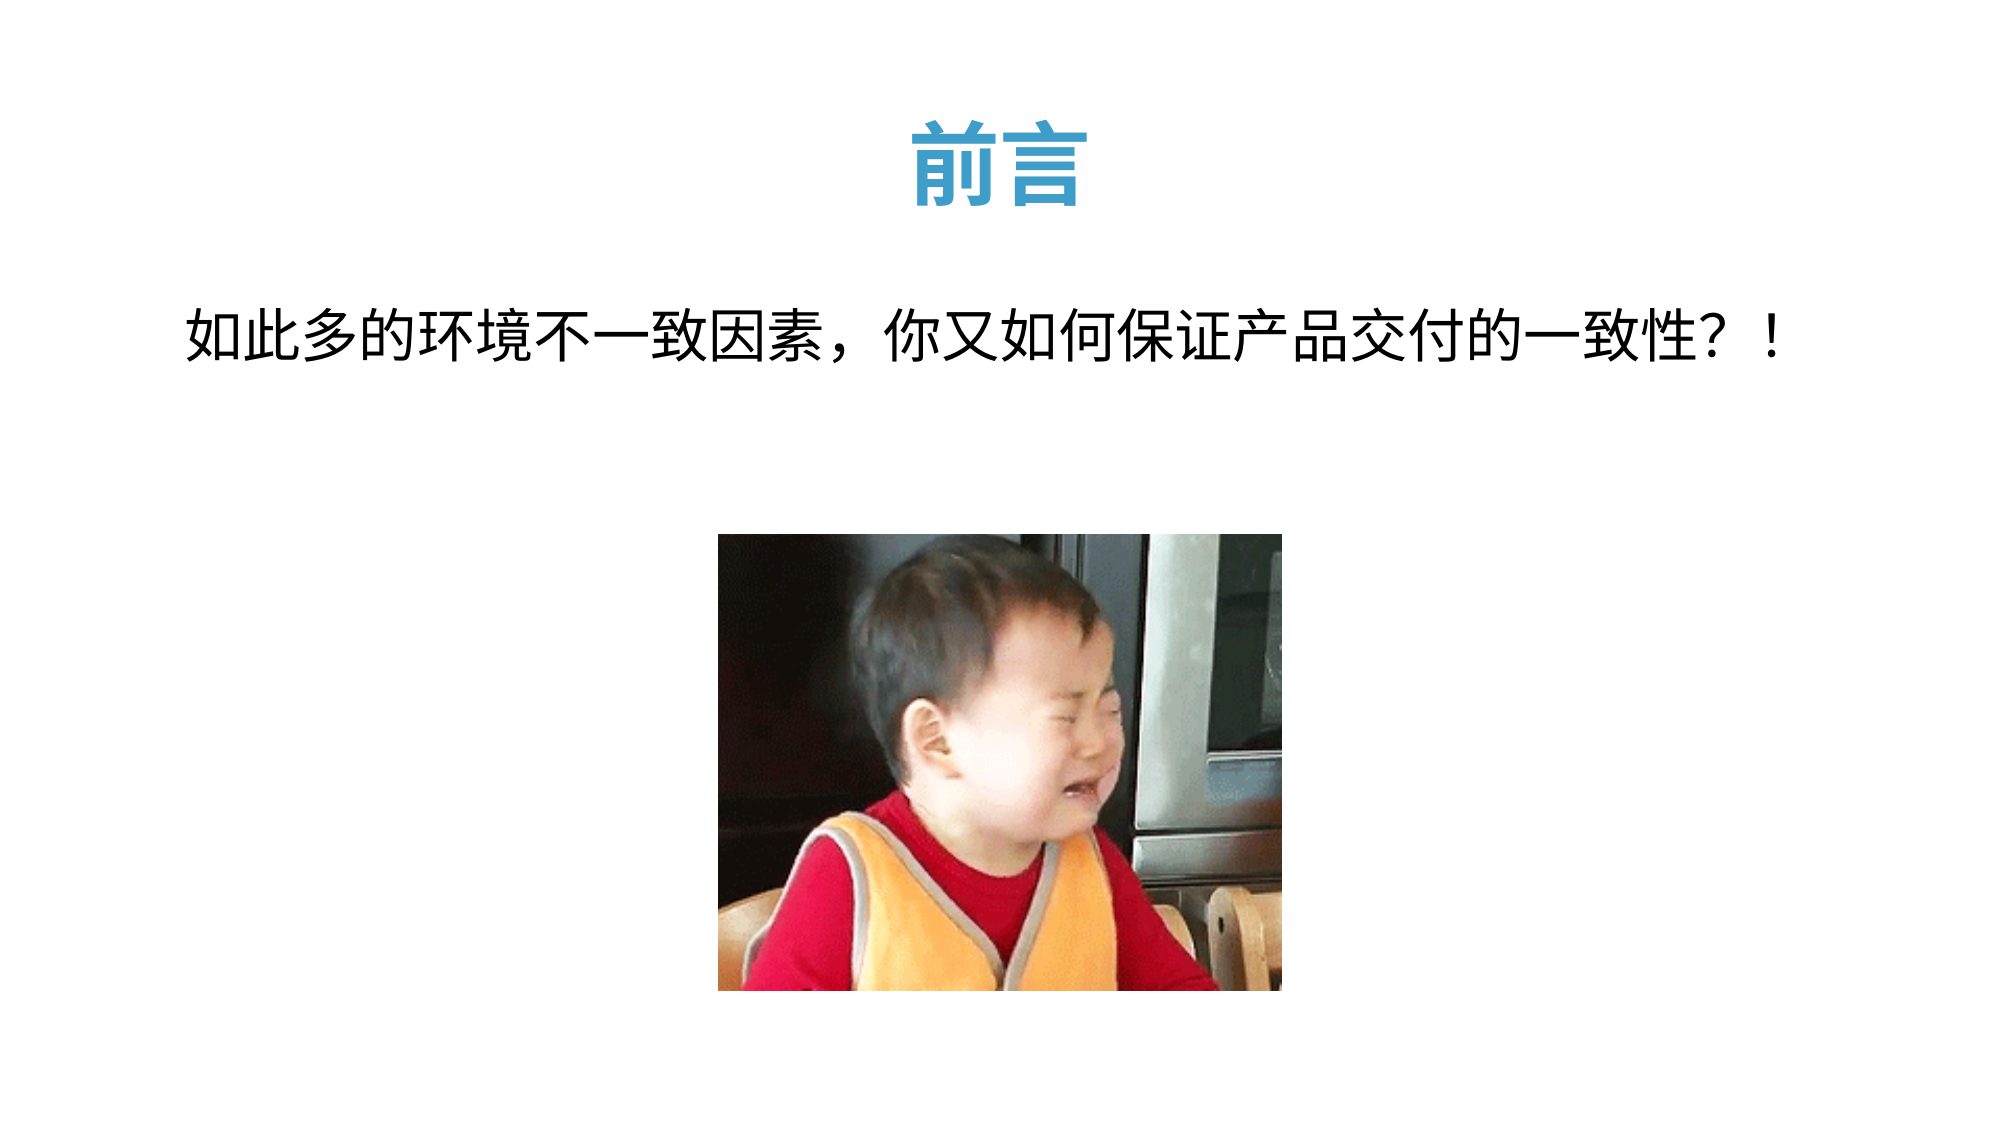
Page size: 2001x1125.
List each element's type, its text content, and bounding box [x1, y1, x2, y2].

text_box 如此多的环境不一致因素，你又如何保证产品交付的一致性？！ [137, 299, 1863, 402]
title 前言 [137, 59, 1863, 278]
picture [718, 534, 1282, 991]
